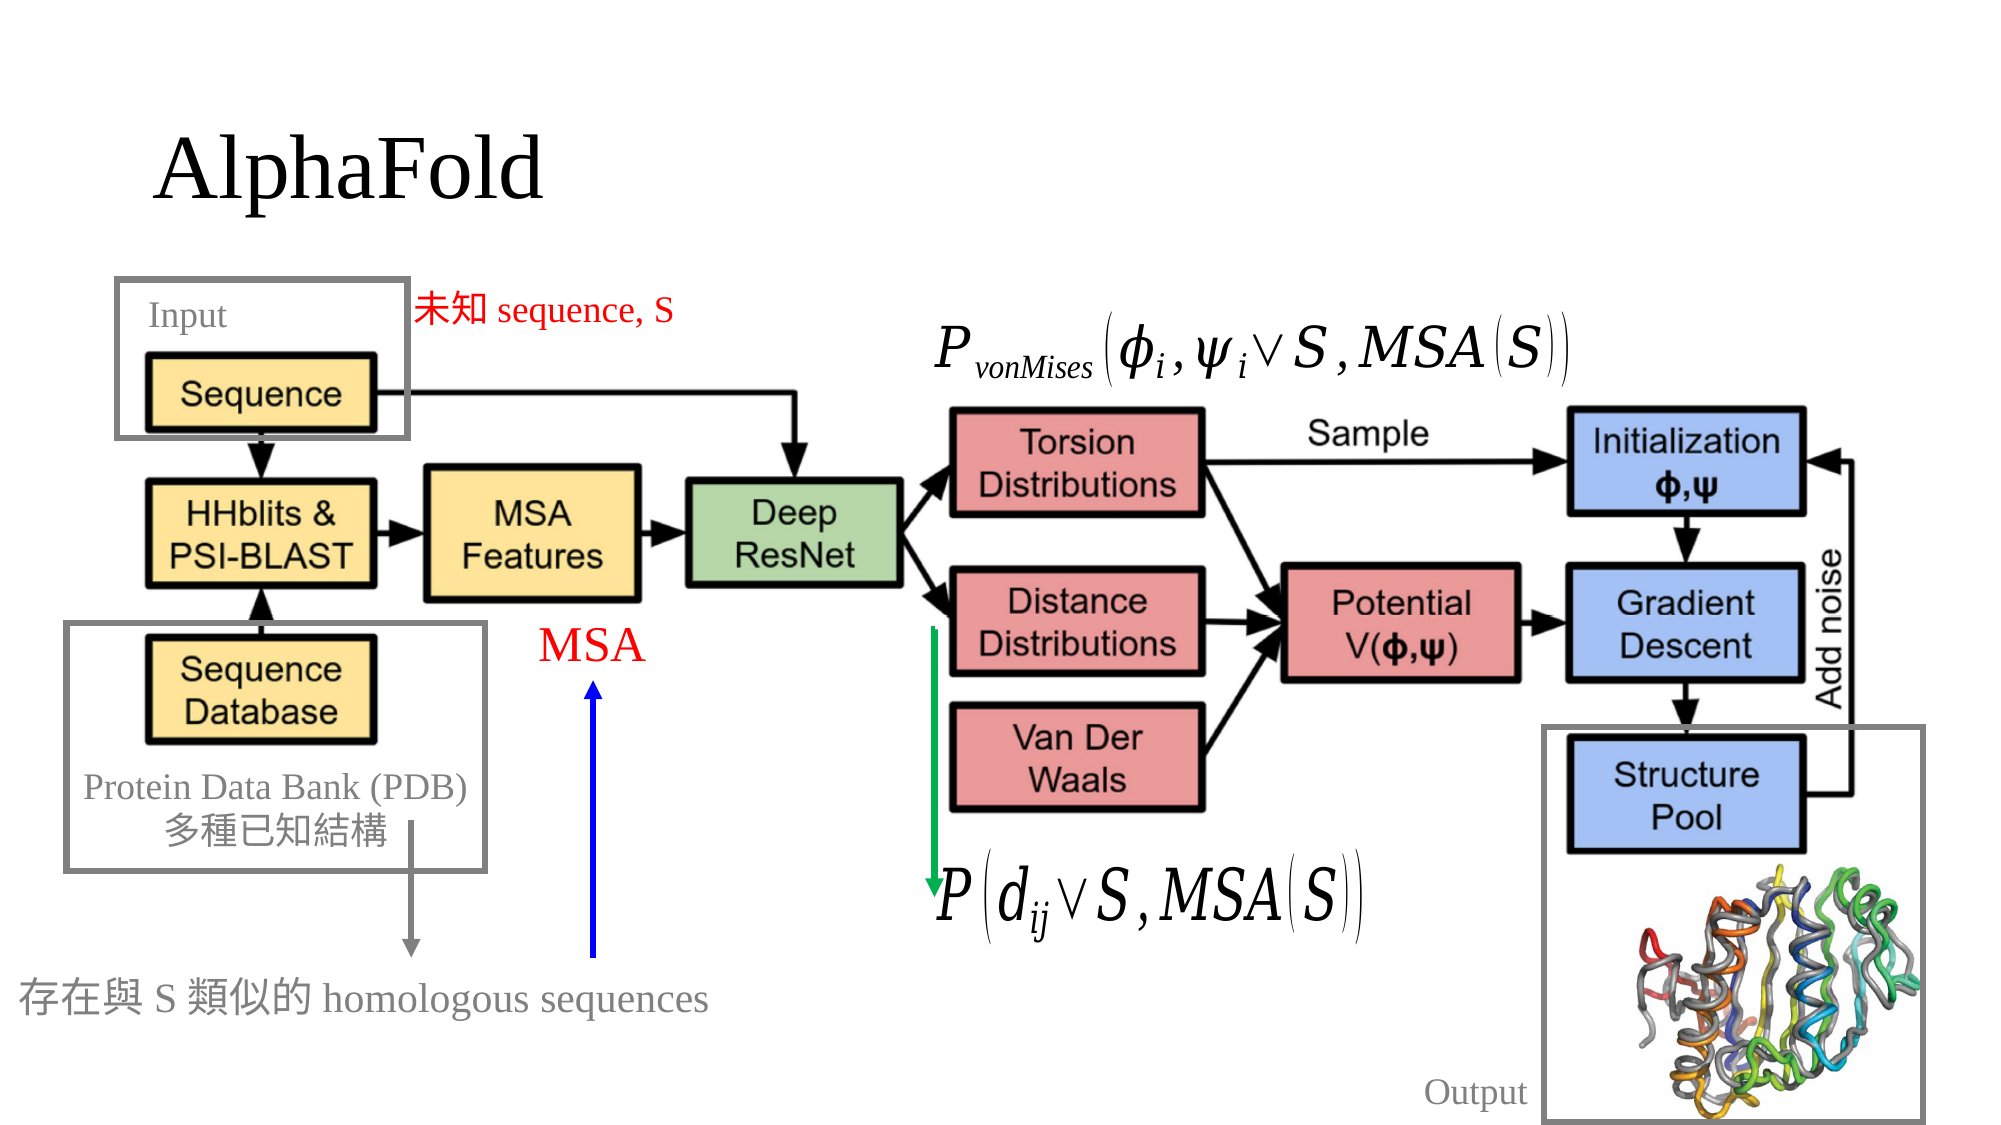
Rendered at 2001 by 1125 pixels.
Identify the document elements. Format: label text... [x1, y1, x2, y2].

picture [1634, 860, 1924, 1121]
text_box Output [1409, 1059, 1543, 1120]
text_box 未知sequence, S [398, 277, 690, 337]
text_box 存在與S類似的homologous sequences [4, 963, 725, 1028]
text_box [66, 622, 408, 872]
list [137, 340, 1863, 865]
text_box [414, 865, 486, 872]
text_box [1863, 726, 1924, 860]
text_box [1543, 865, 1924, 1123]
text_box [116, 278, 409, 439]
title AlphaFold [137, 59, 1863, 278]
